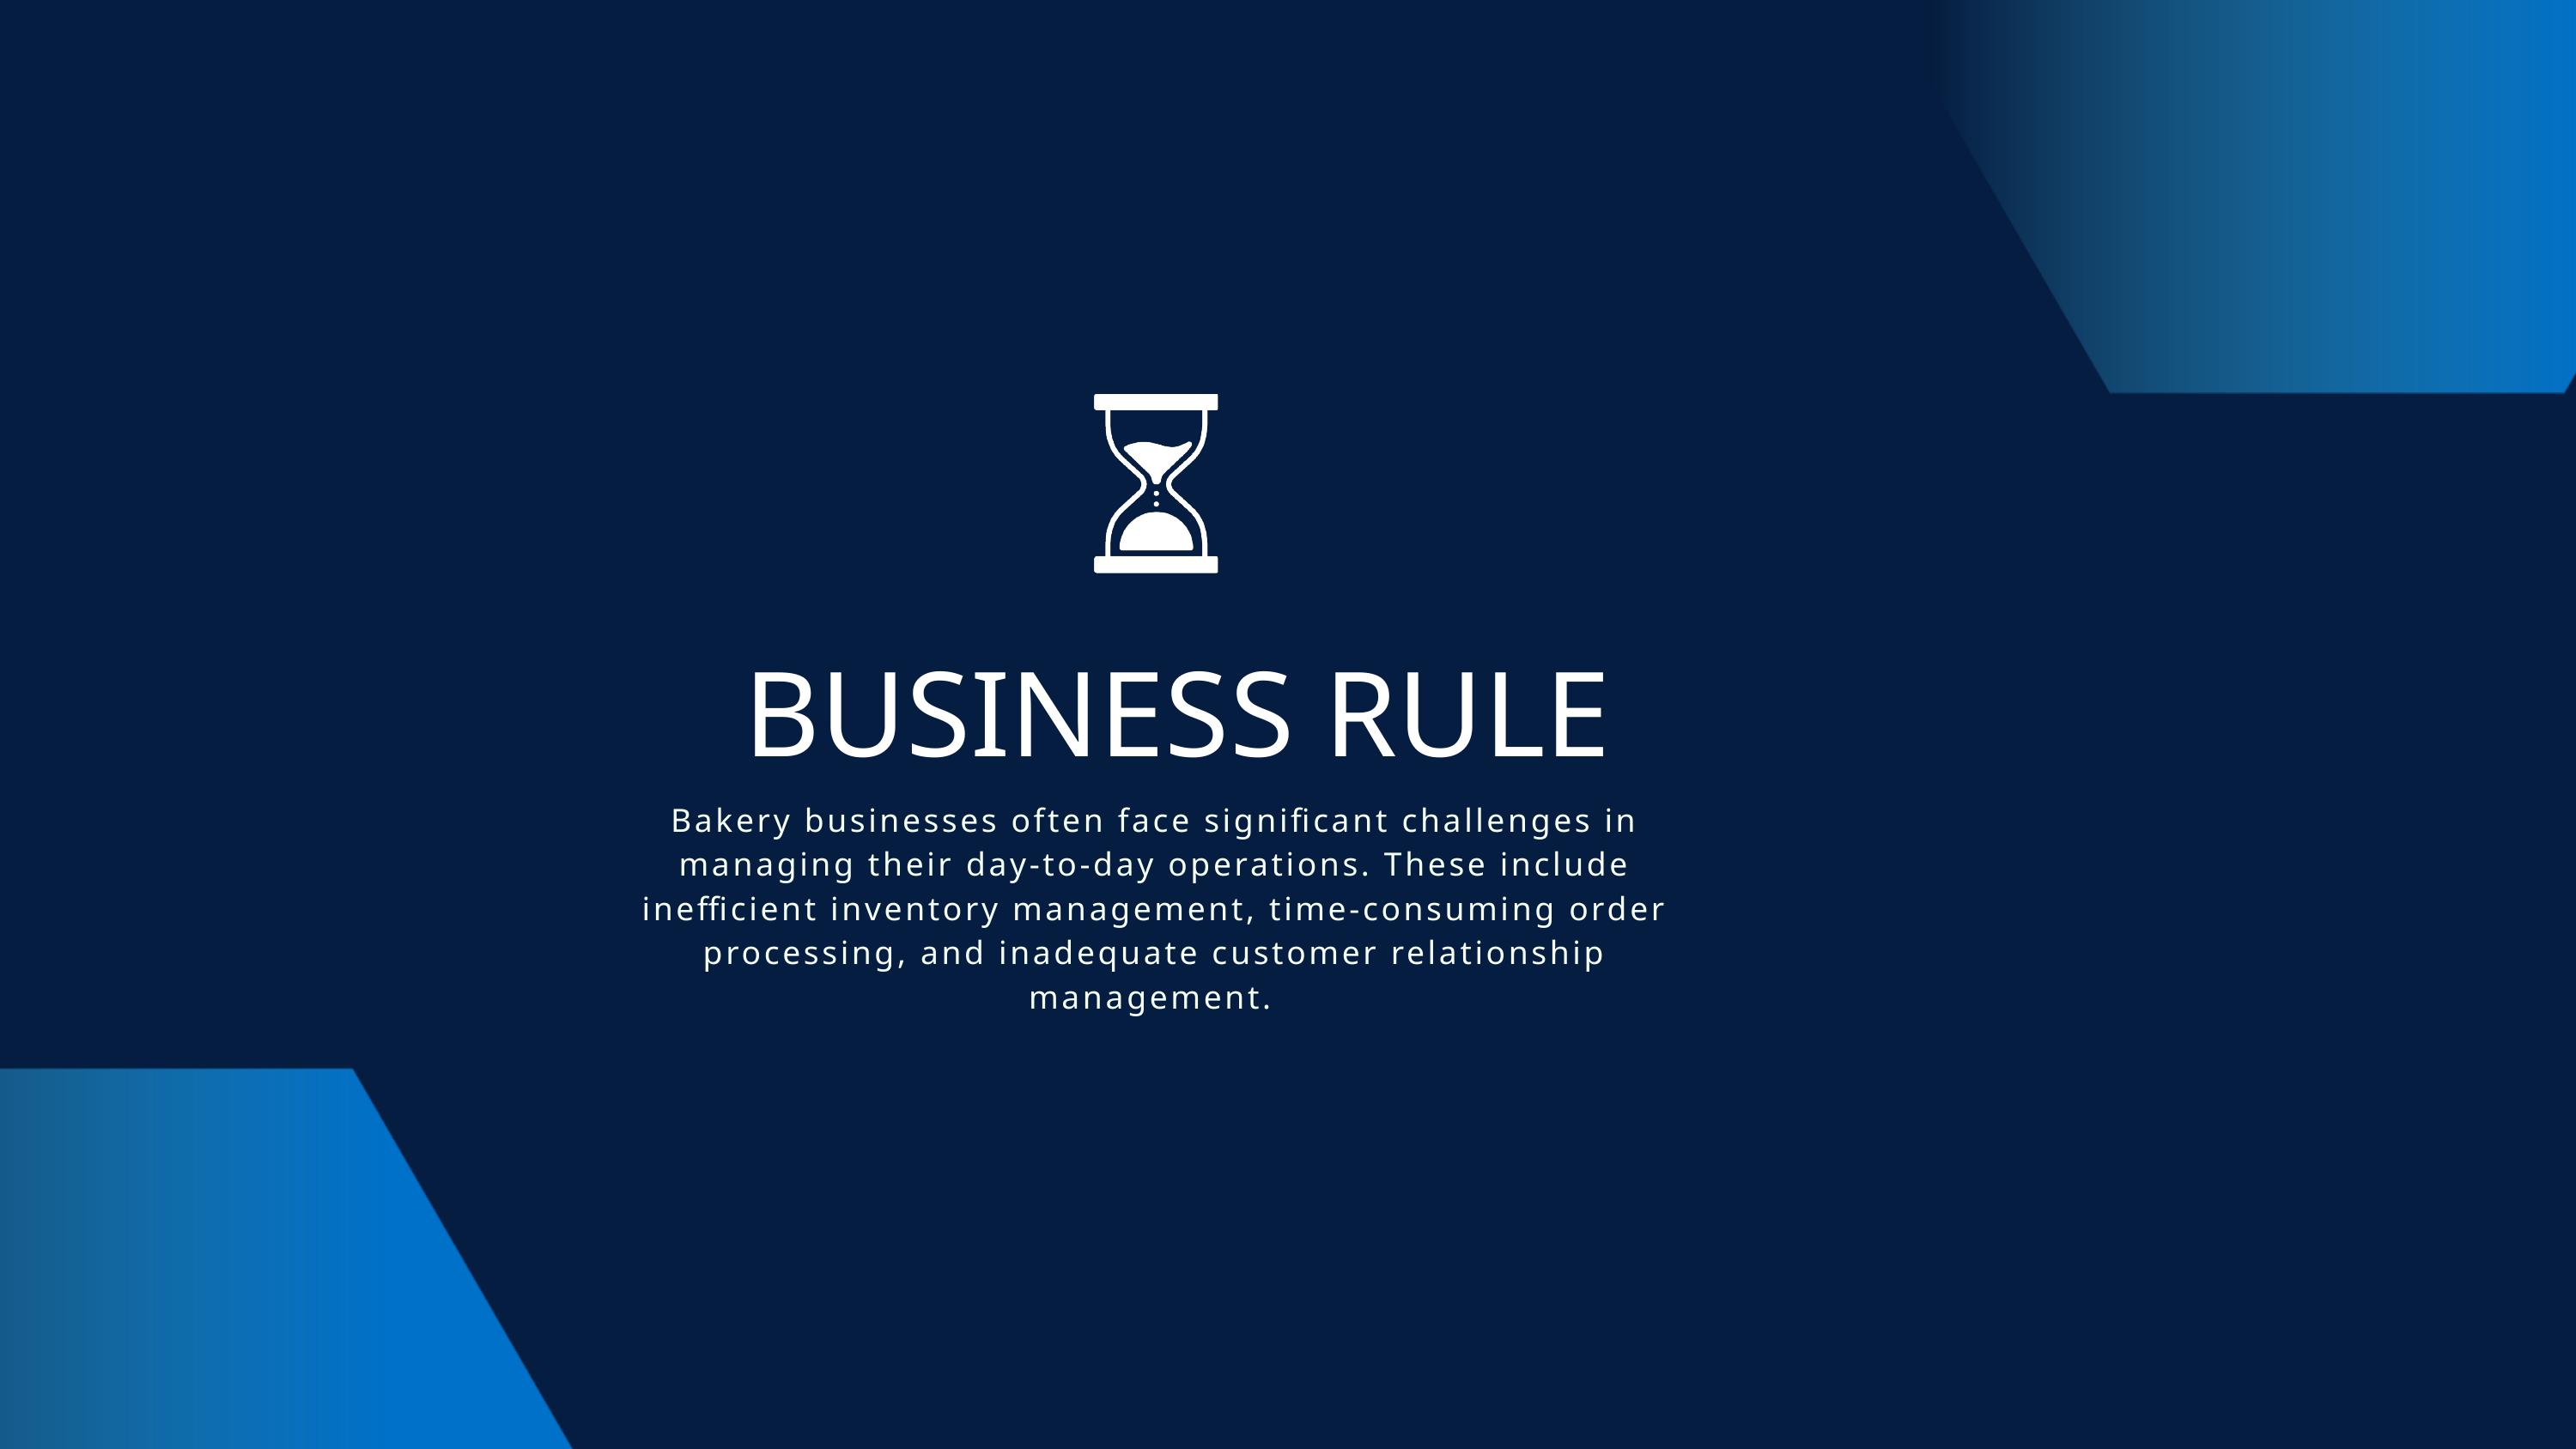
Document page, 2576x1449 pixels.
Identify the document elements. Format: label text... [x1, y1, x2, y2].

text_box Bakery businesses often face significant challenges in managing their day-to-day operations. These include inefficient inventory management, time-consuming order processing, and inadequate customer relationship management. [593, 794, 1719, 1016]
text_box BUSINESS RULE [553, 639, 1802, 780]
text_box [1094, 394, 1218, 573]
text_box [1882, 0, 2576, 395]
text_box [0, 1068, 594, 1449]
